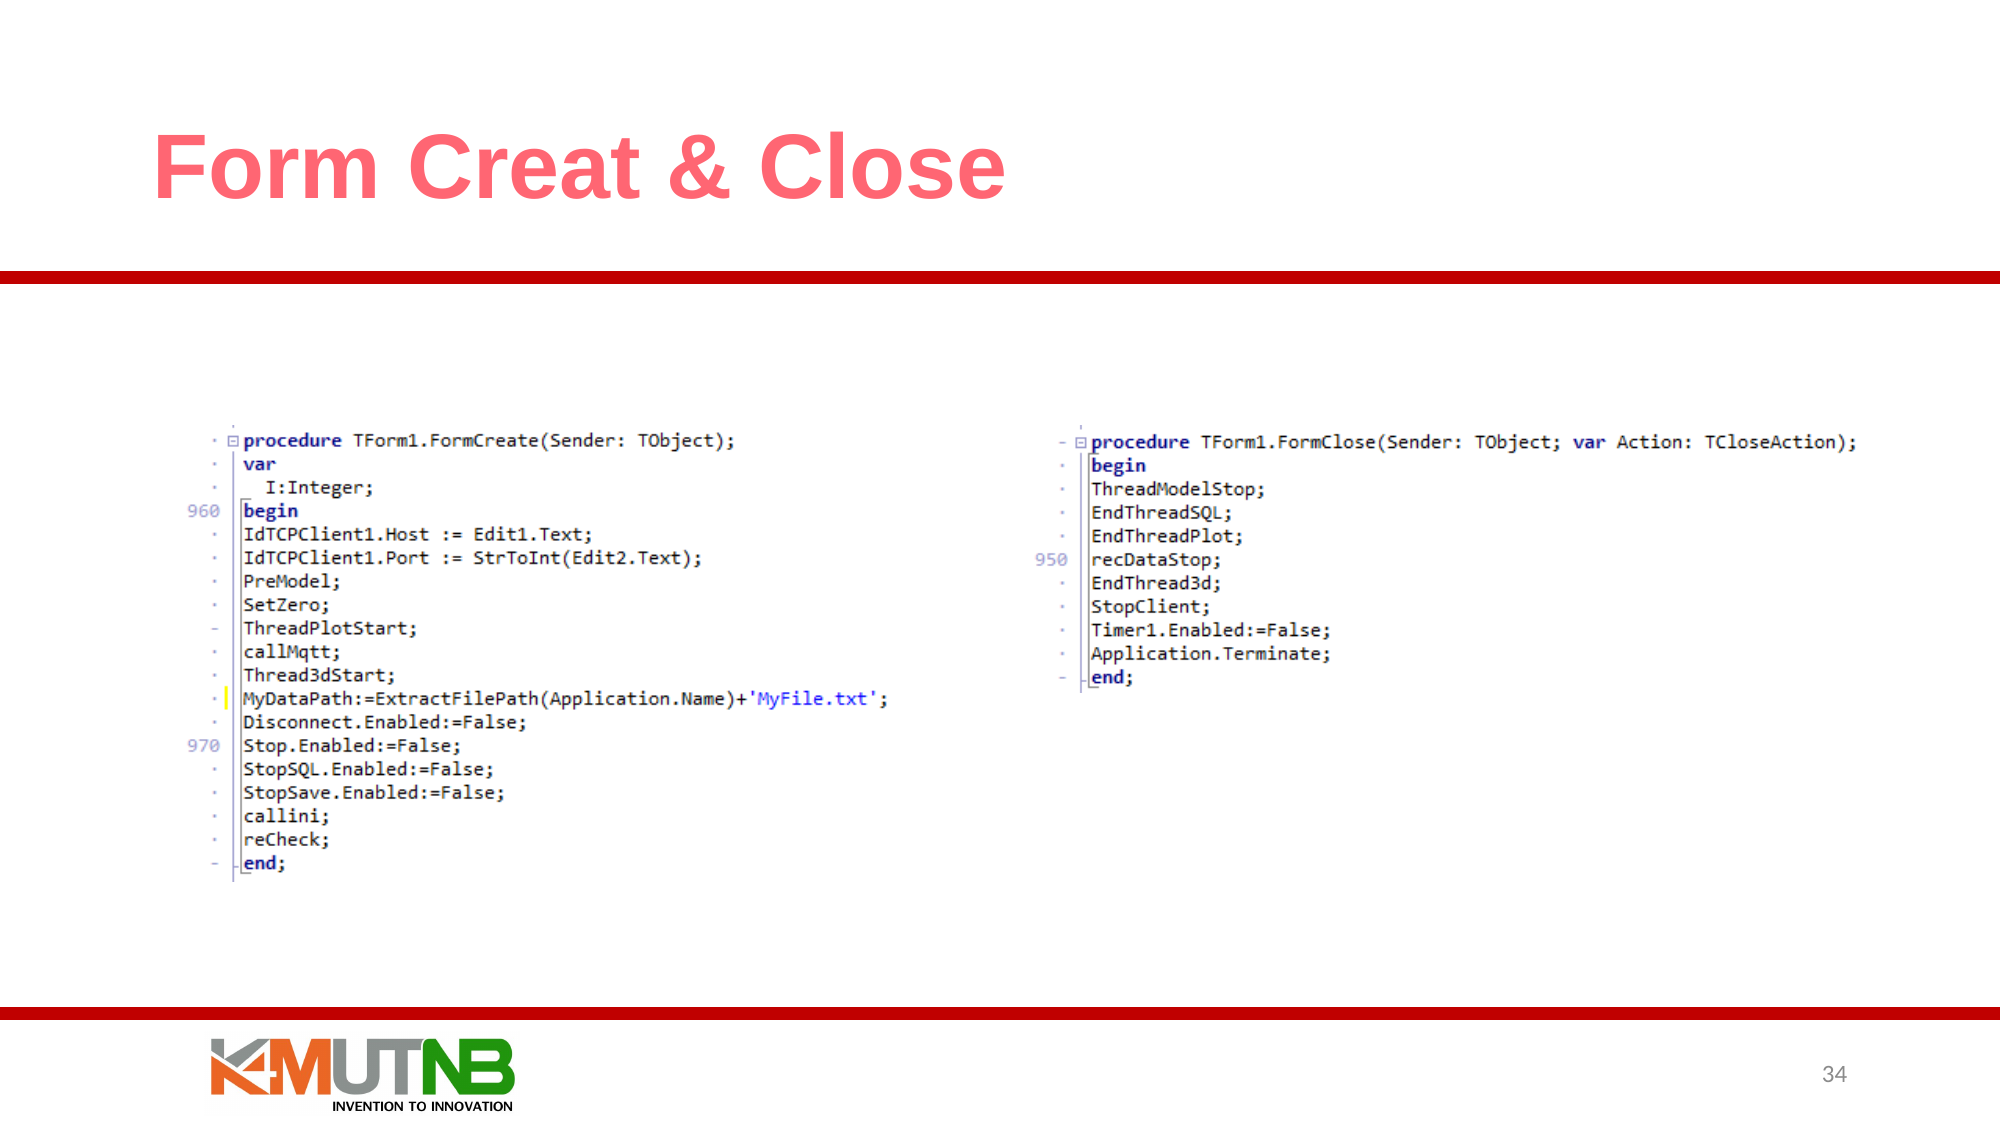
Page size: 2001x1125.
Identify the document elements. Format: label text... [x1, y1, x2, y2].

picture [1021, 425, 1863, 693]
slide_number 34 [1412, 1042, 1863, 1103]
title Form Creat & Close [137, 59, 1863, 278]
picture [178, 425, 899, 882]
picture [204, 1031, 520, 1116]
